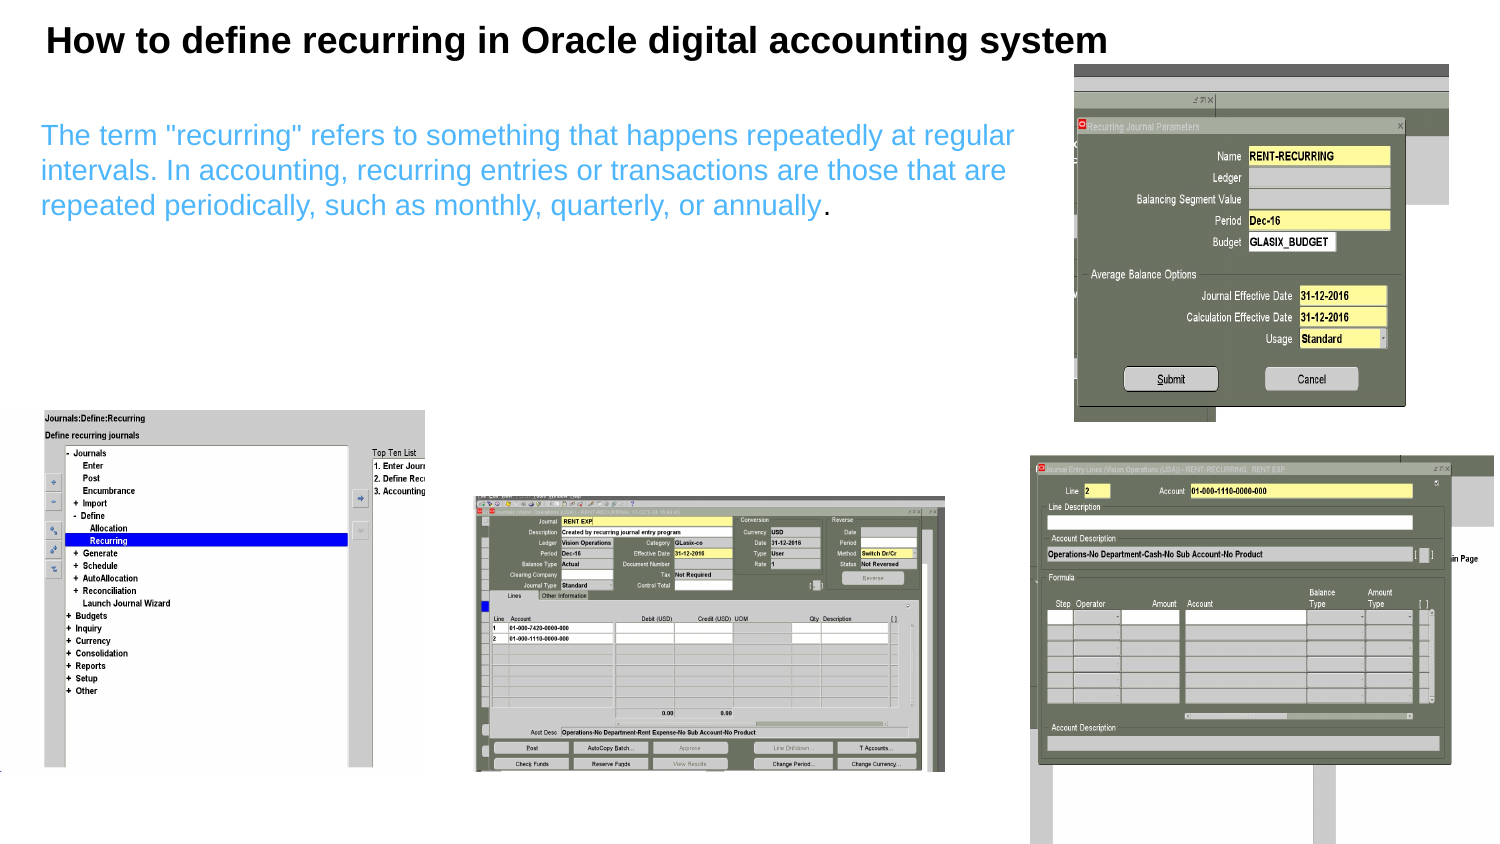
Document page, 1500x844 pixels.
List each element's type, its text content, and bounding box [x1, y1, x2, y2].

picture [473, 496, 945, 772]
text_box The term "recurring" refers to something that happens repeatedly at regular intervals. In accounting, recurring entries or transactions are those that are repeated periodically, such as monthly, quarterly, or annually. [26, 109, 1069, 229]
picture [0, 410, 426, 772]
text_box How to define recurring in Oracle digital accounting system [31, 9, 1125, 69]
picture [1030, 455, 1494, 844]
picture [1074, 64, 1450, 423]
